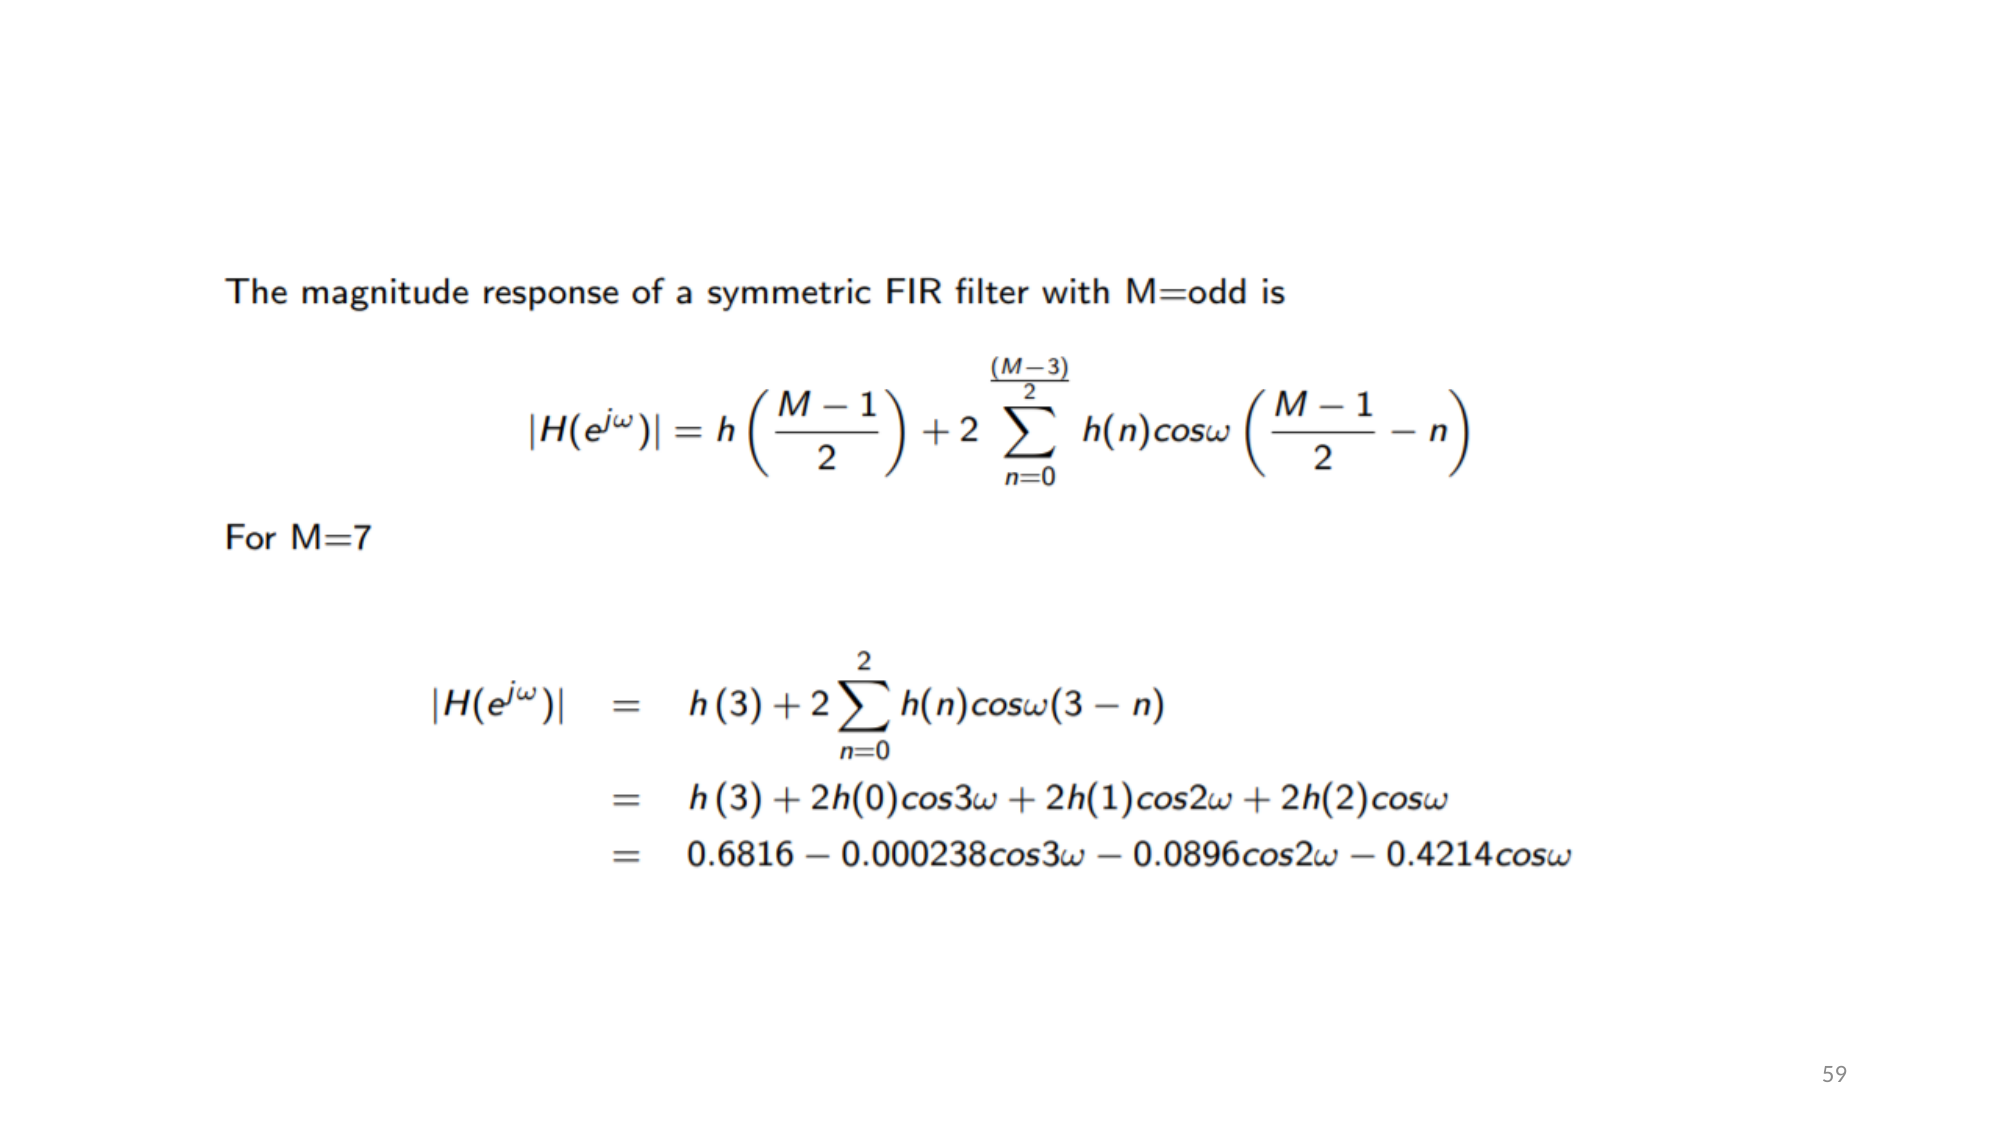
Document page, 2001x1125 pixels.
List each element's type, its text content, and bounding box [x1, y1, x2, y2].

picture [192, 111, 1808, 1014]
slide_number 59 [1412, 1042, 1863, 1103]
